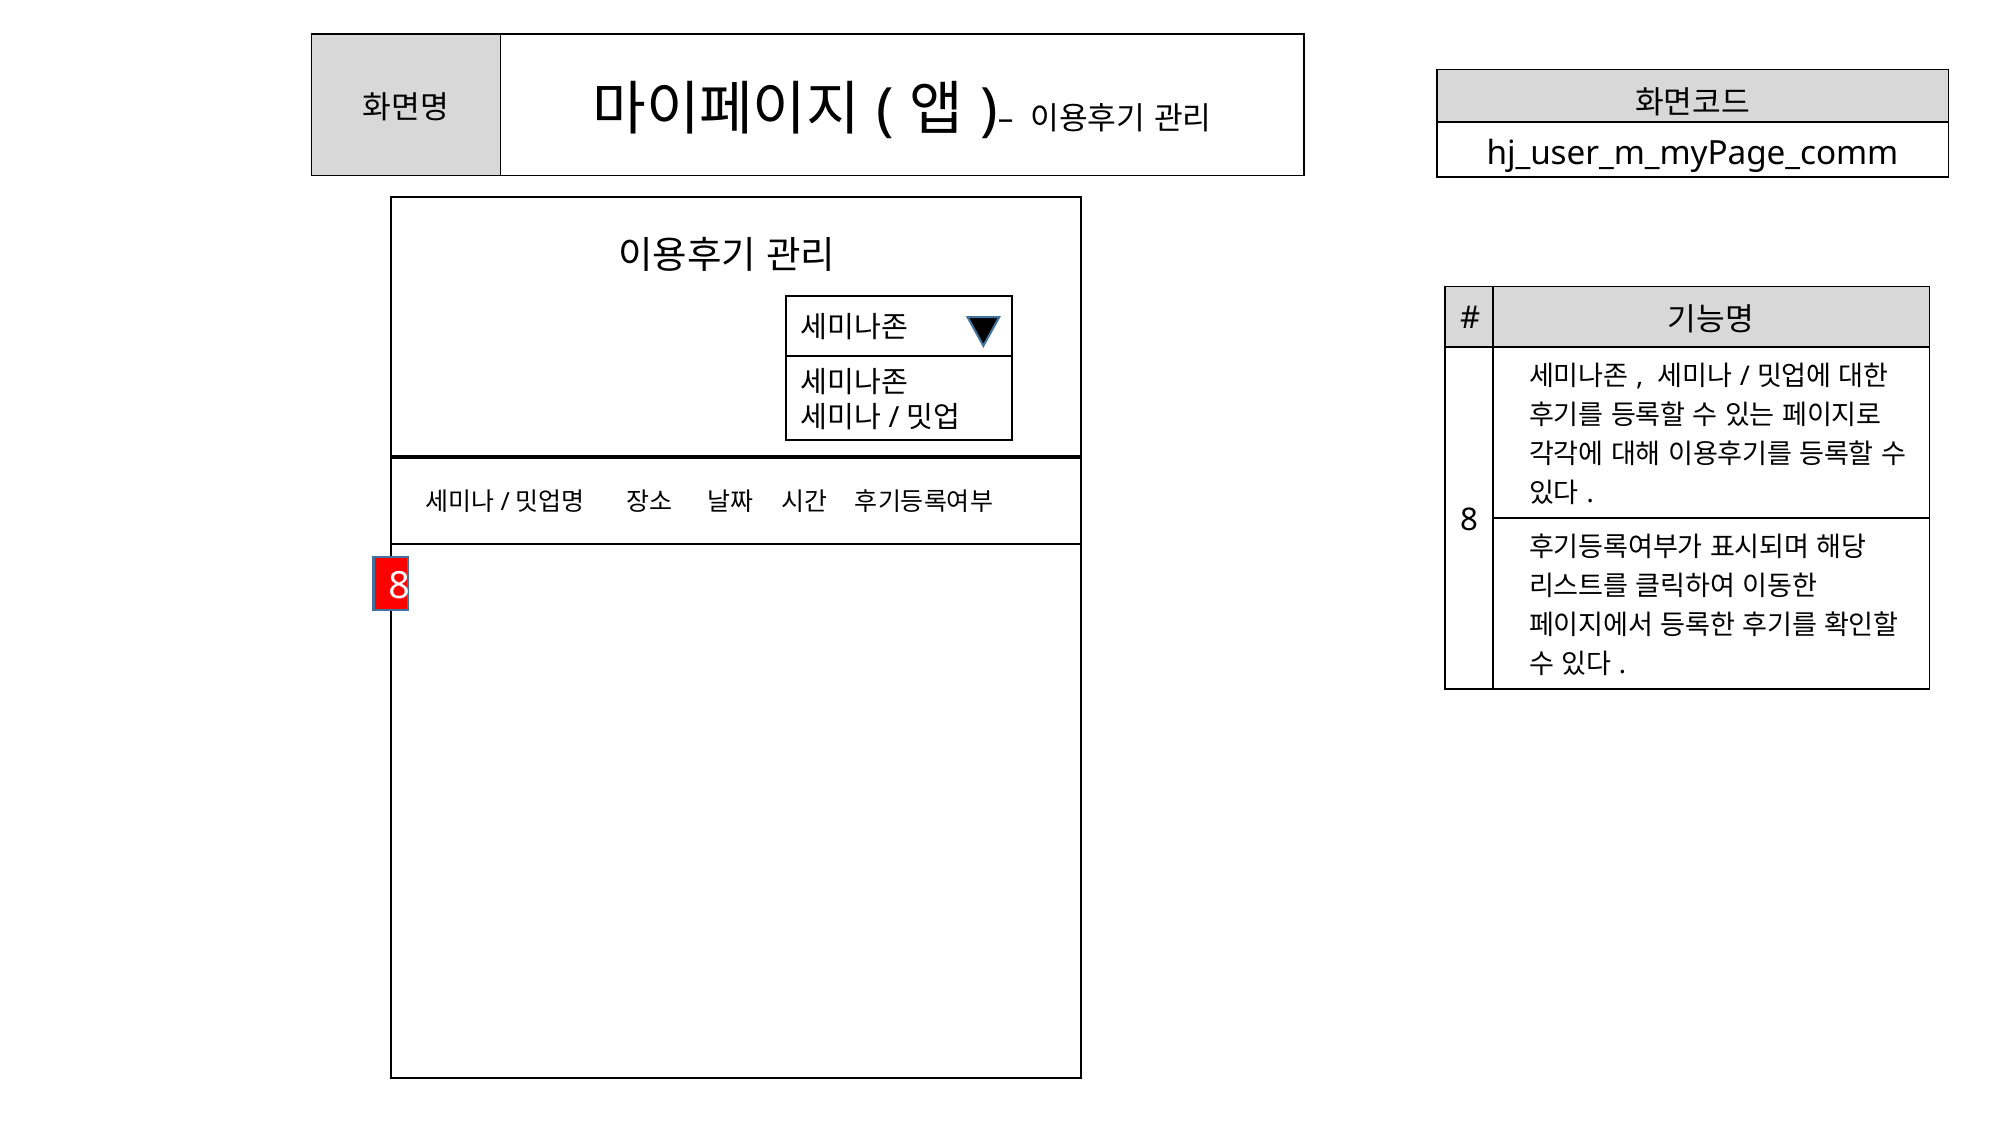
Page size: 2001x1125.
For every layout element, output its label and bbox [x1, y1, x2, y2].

table_header [501, 35, 1303, 175]
table_cell [1438, 123, 1948, 176]
table_header [1446, 287, 1492, 346]
table_cell [1446, 348, 1492, 688]
text_box [373, 196, 1081, 1078]
table_header [1494, 287, 1929, 346]
table_header [312, 35, 500, 175]
table_cell [1494, 348, 1929, 517]
table_header [1438, 70, 1948, 121]
table_cell [1494, 519, 1929, 688]
